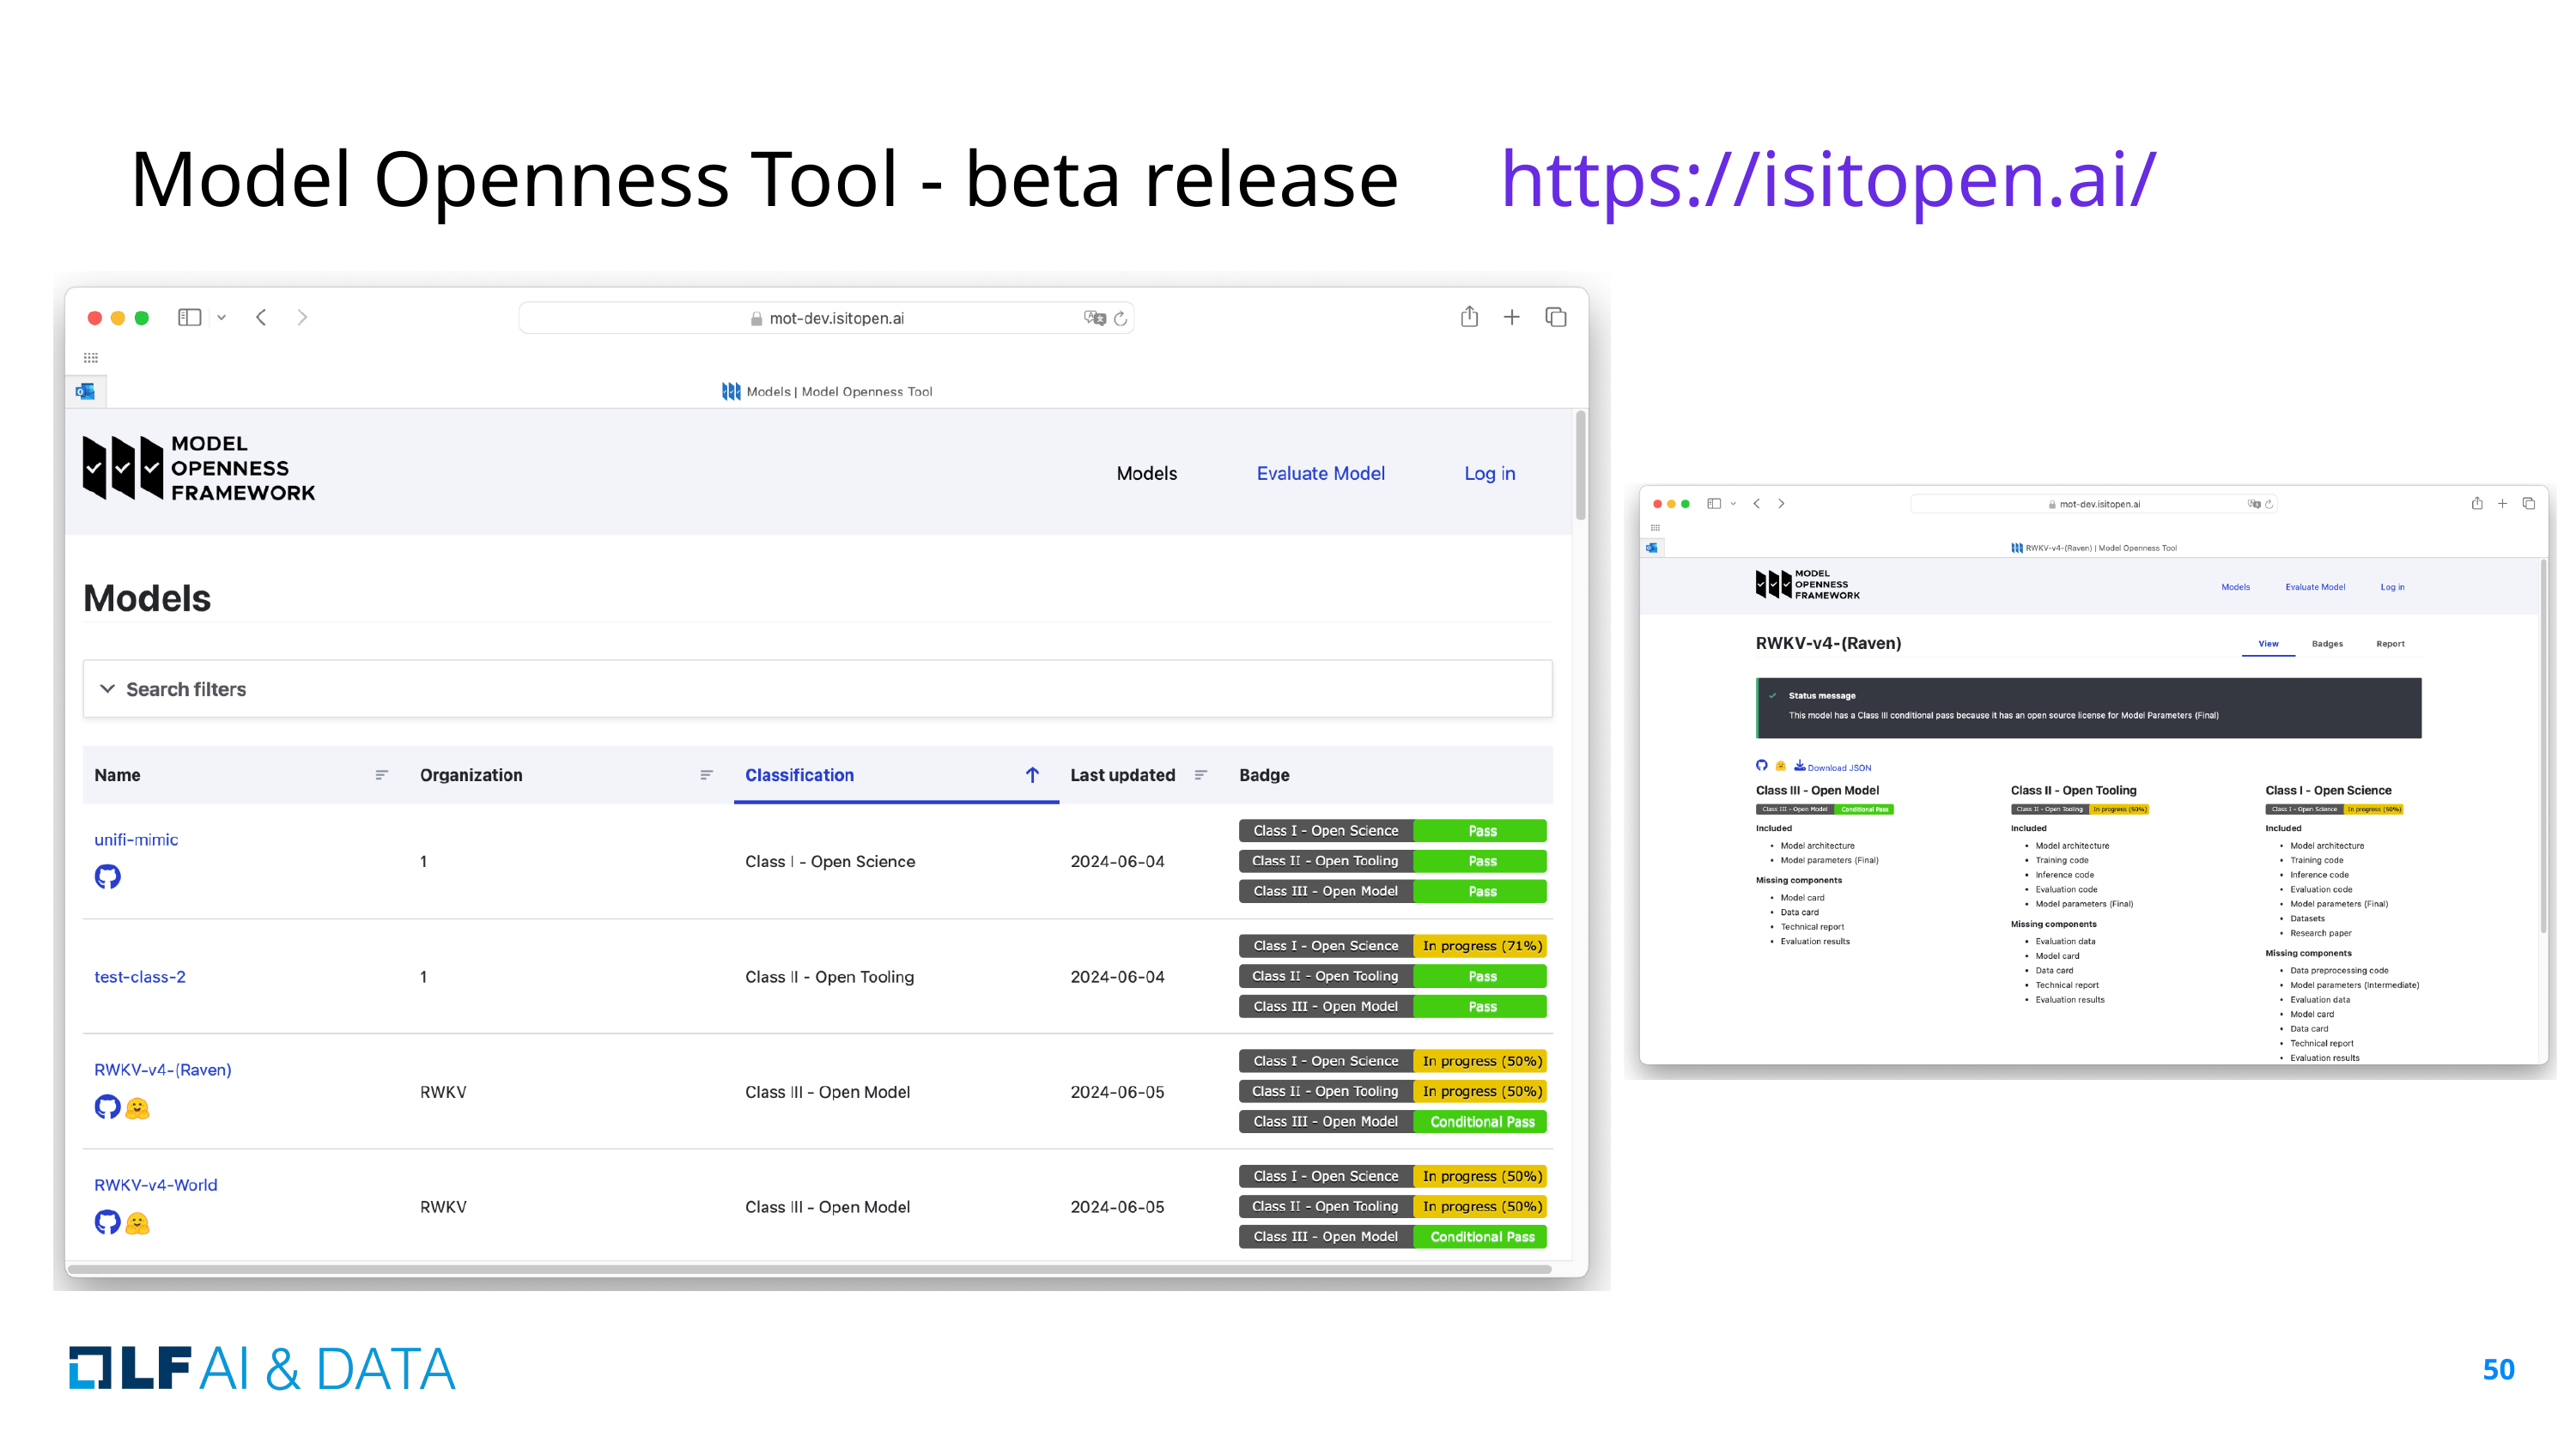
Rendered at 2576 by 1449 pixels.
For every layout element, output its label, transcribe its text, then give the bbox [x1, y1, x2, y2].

slide_number ‹#› [2386, 1313, 2542, 1425]
picture [61, 1341, 461, 1397]
picture [1623, 483, 2557, 1080]
title Model Openness Tool - beta release https://isitopen.ai/ [129, 124, 2530, 287]
picture [52, 271, 1612, 1292]
